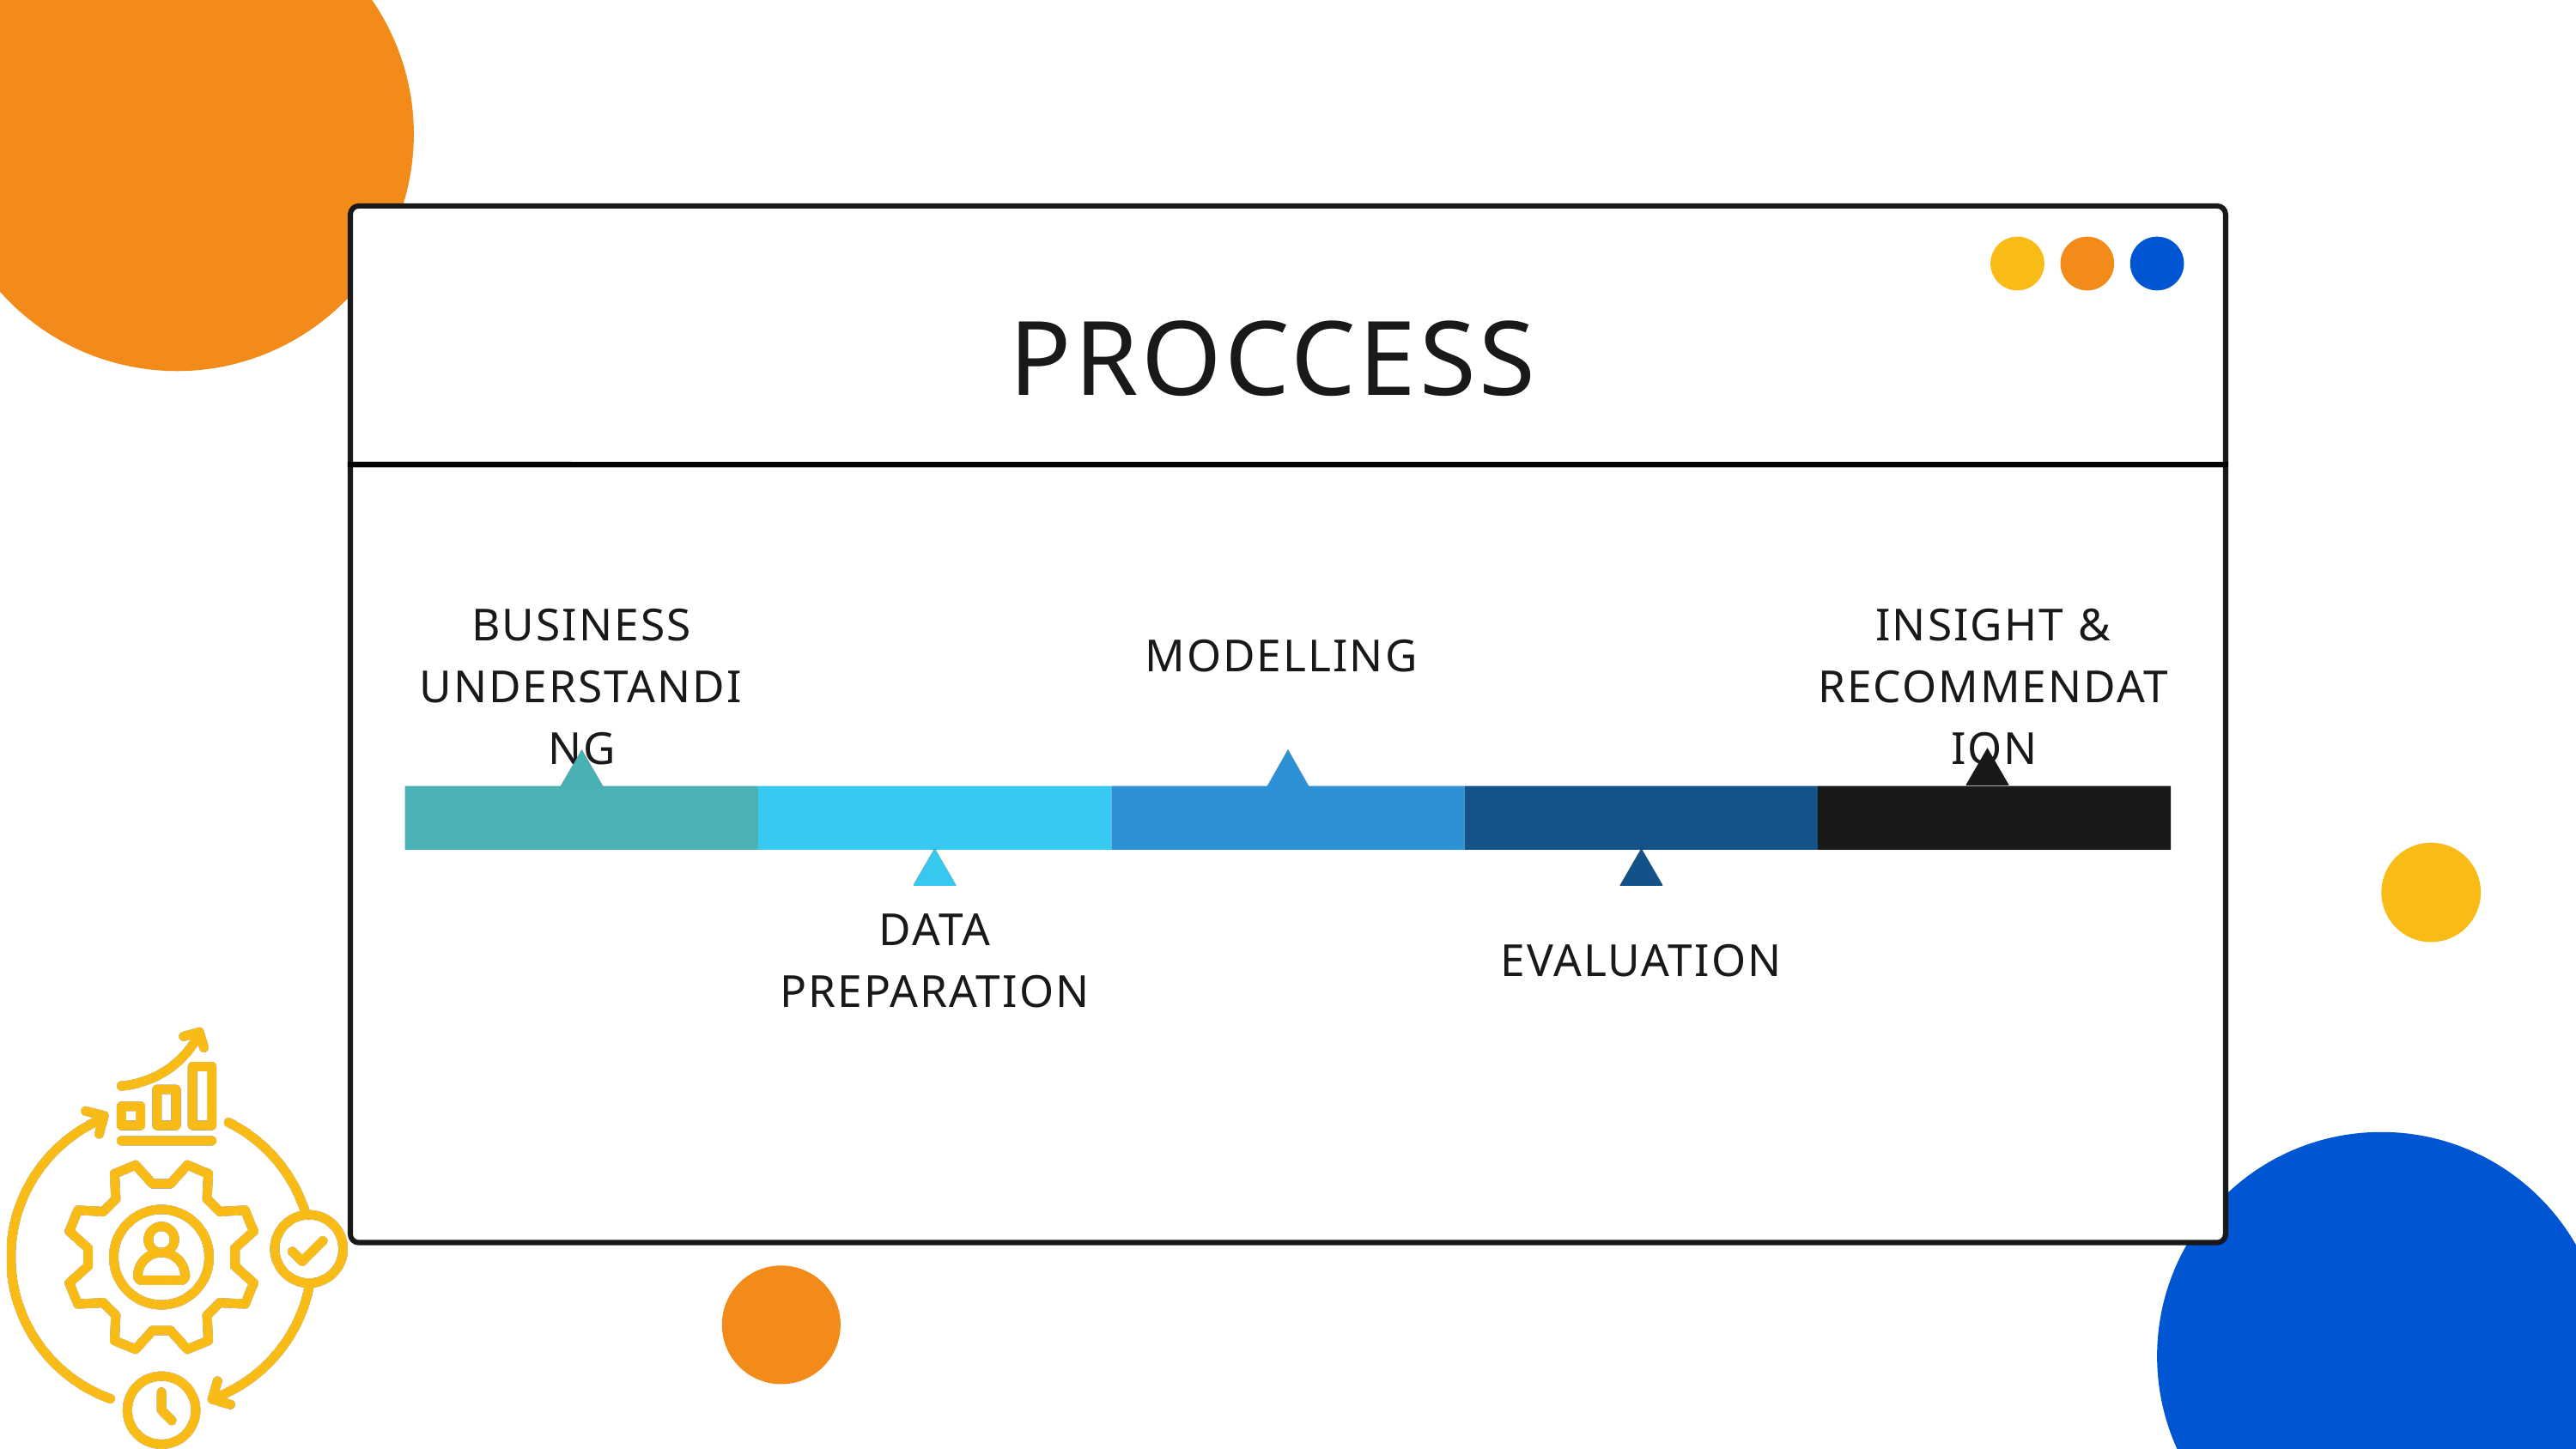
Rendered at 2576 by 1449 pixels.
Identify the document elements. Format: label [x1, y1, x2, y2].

text_box [0, 0, 415, 372]
text_box [1990, 236, 2184, 291]
text_box [6, 1027, 348, 1449]
text_box [2381, 842, 2482, 943]
text_box [721, 1265, 841, 1385]
text_box [2156, 1131, 2576, 1449]
text_box [347, 203, 2229, 1246]
